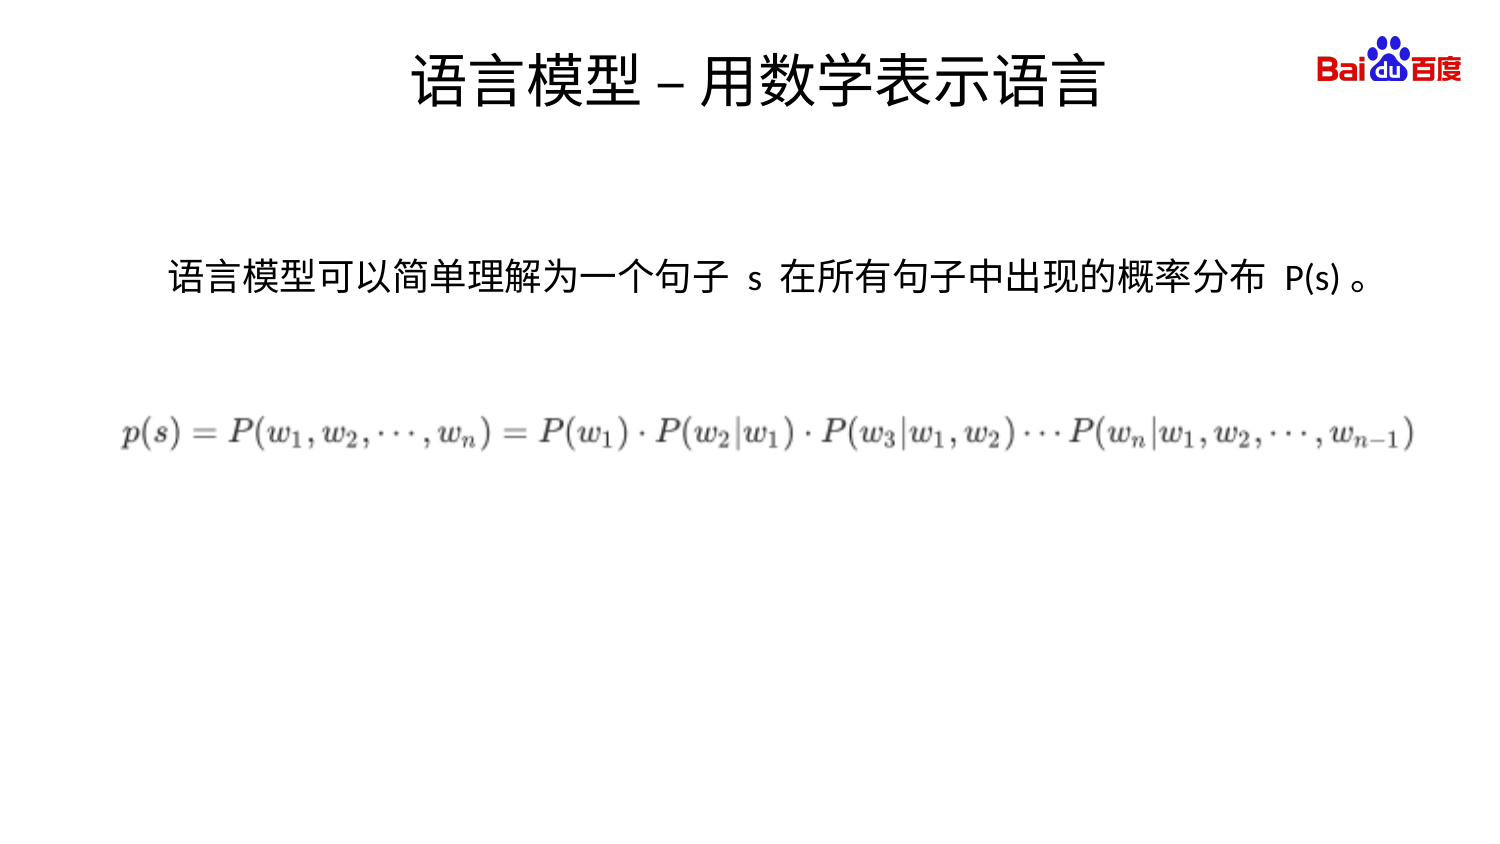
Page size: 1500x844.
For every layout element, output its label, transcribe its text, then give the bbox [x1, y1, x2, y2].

picture [1317, 35, 1461, 81]
text_box 语言模型可以简单理解为一个句子 s 在所有句子中出现的概率分布 P(s)。 [152, 245, 1403, 305]
picture [80, 379, 1475, 482]
text_box 语言模型 – 用数学表示语言 [320, 36, 1197, 122]
